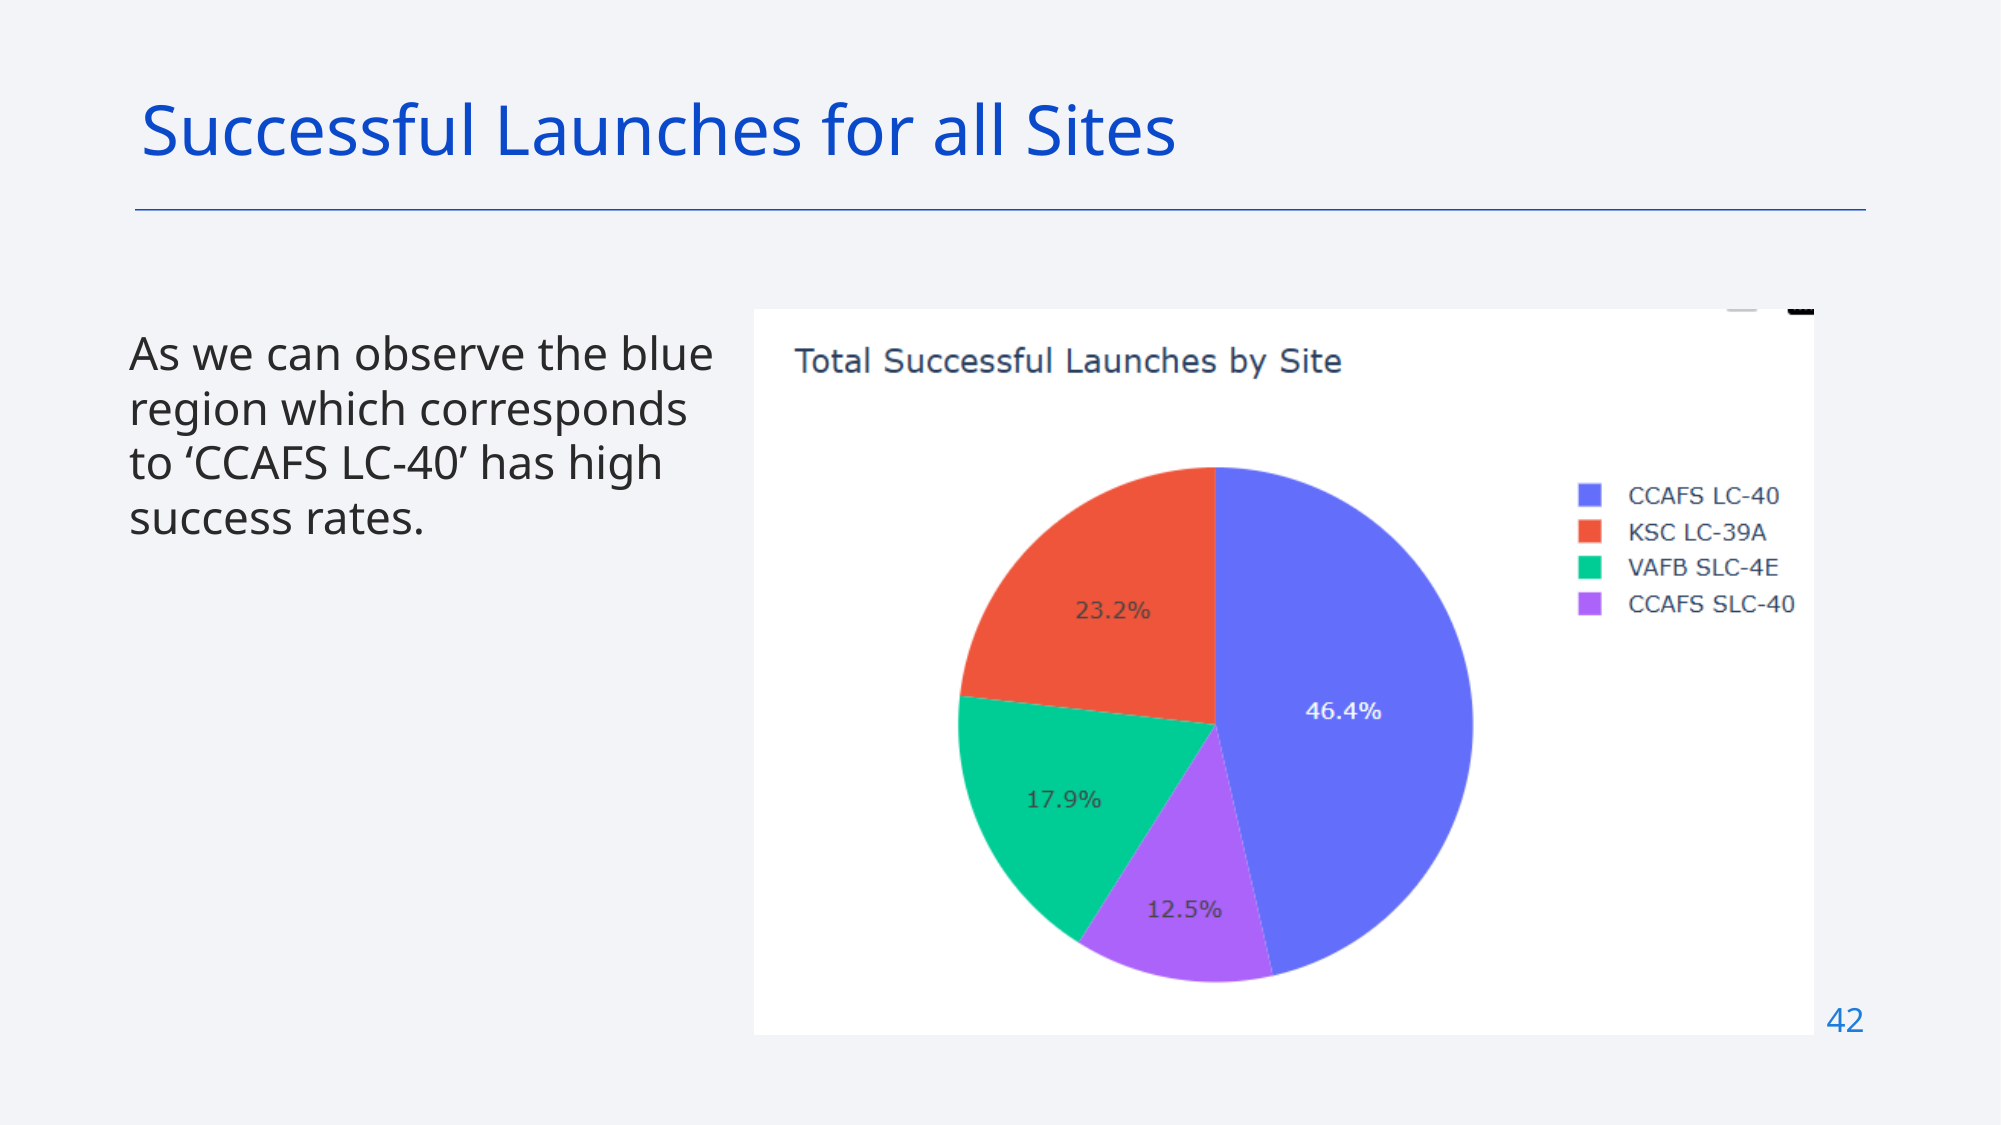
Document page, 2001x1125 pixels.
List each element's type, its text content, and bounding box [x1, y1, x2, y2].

text_box Successful Launches for all Sites [126, 88, 1852, 179]
picture [0, 0, 2001, 1125]
list As we can observe the blue region which corresponds to ‘CCAFS LC-40’ has high success rates. [114, 316, 751, 1031]
slide_number 42 [1429, 988, 1880, 1055]
